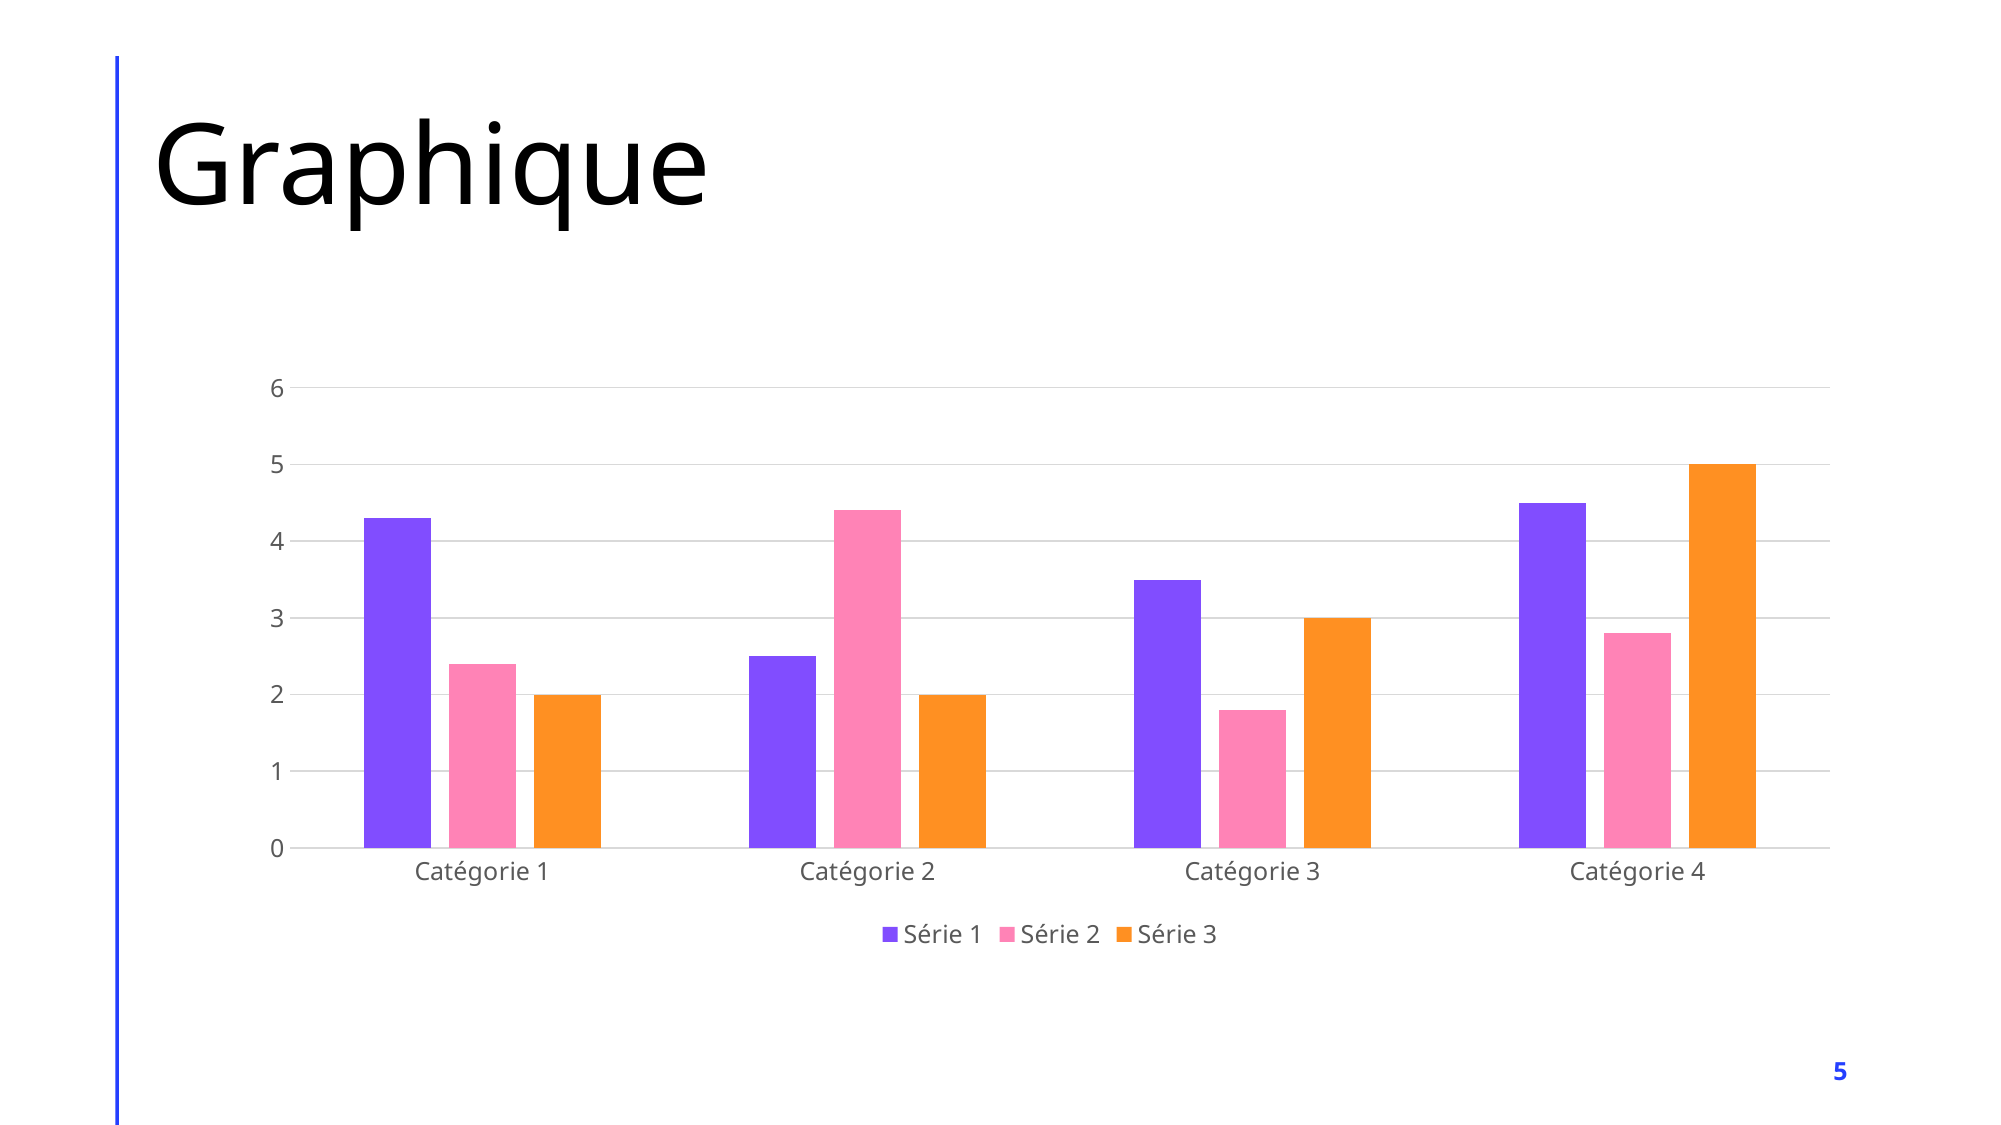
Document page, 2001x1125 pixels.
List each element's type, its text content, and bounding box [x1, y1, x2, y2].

slide_number 5 [1412, 1042, 1863, 1103]
title Graphique [137, 59, 1863, 278]
chart [237, 358, 1863, 958]
